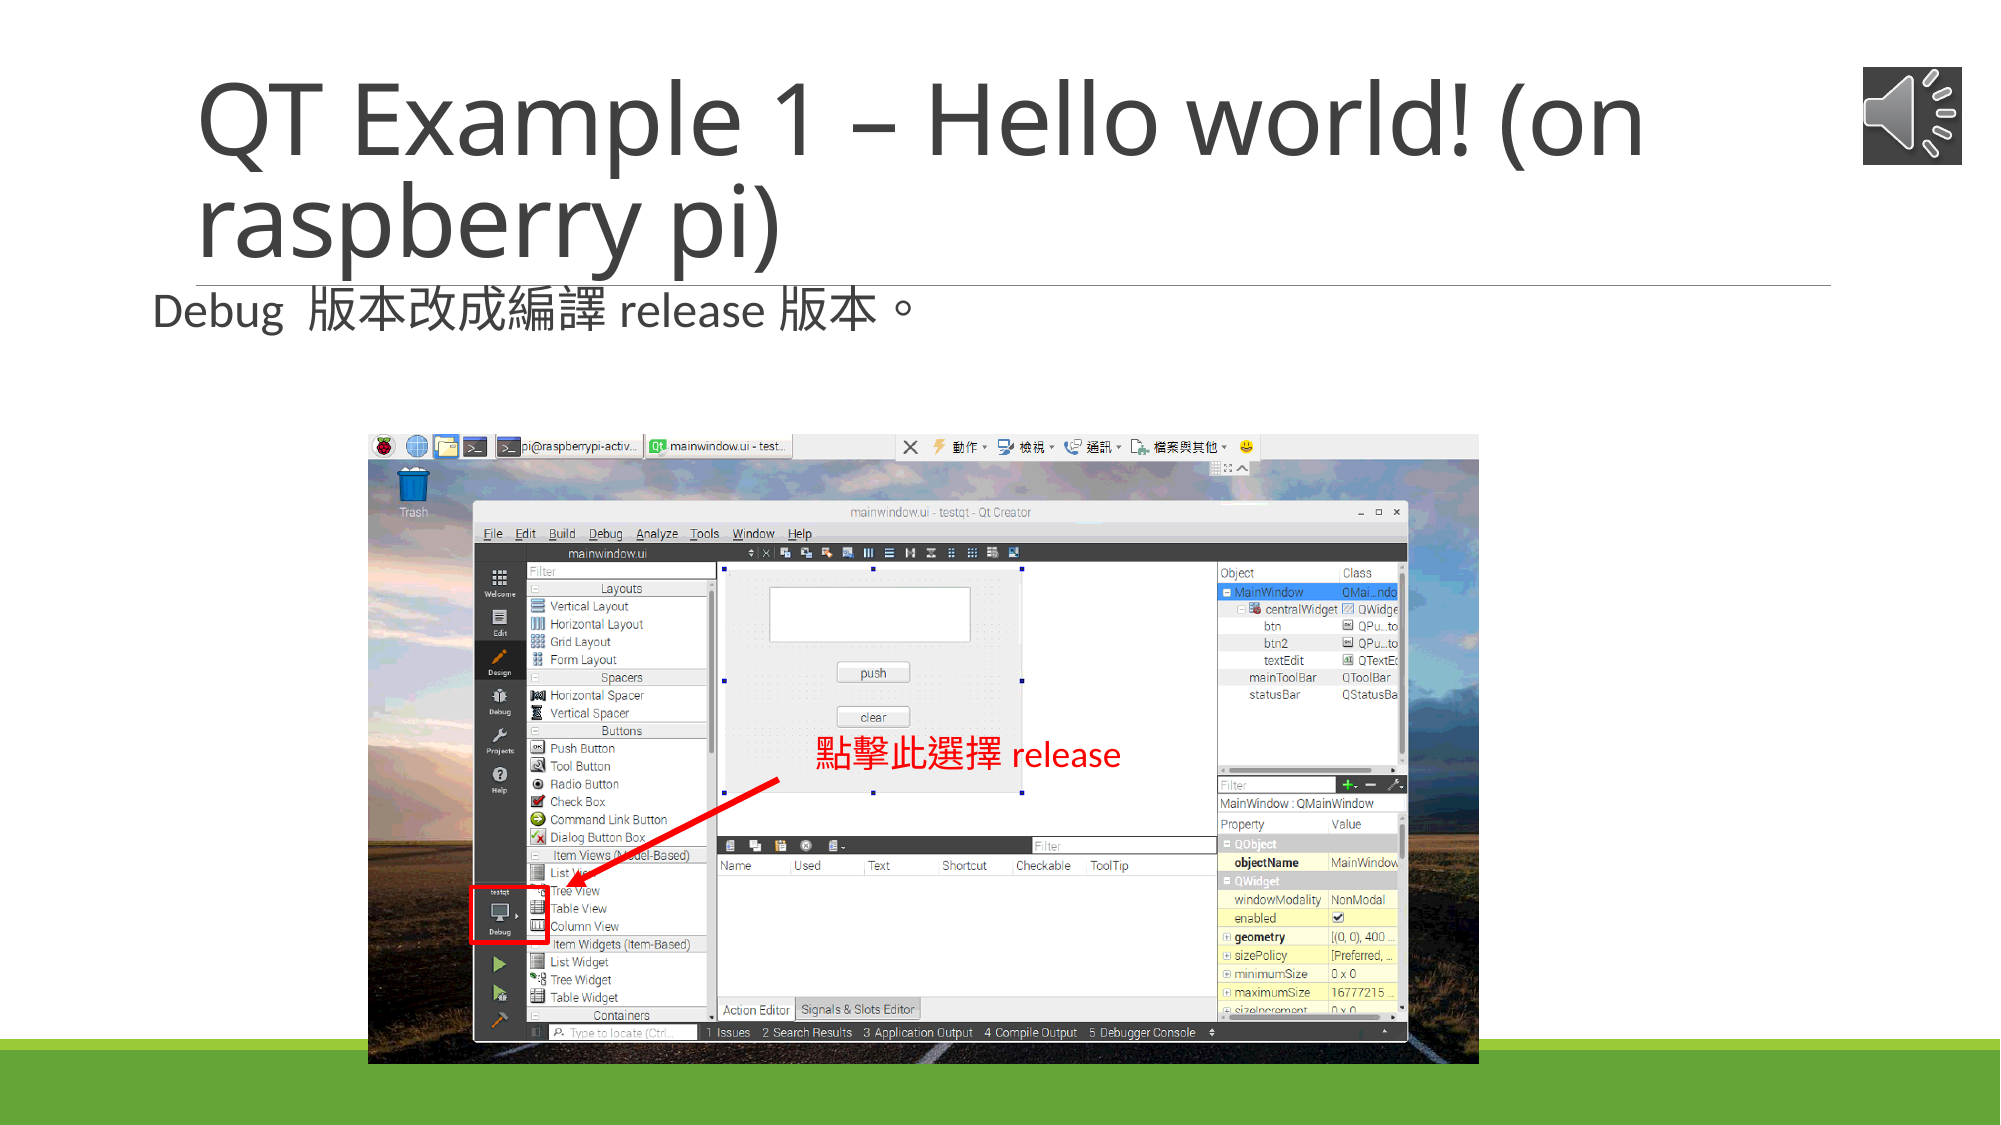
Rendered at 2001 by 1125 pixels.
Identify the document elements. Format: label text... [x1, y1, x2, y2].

list Debug 版本改成編譯release版本。 [137, 277, 1863, 386]
title QT Example 1 – Hello world! (on raspberry pi) [180, 47, 1830, 277]
picture [1861, 65, 1963, 167]
picture [367, 434, 1480, 1065]
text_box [565, 778, 780, 888]
